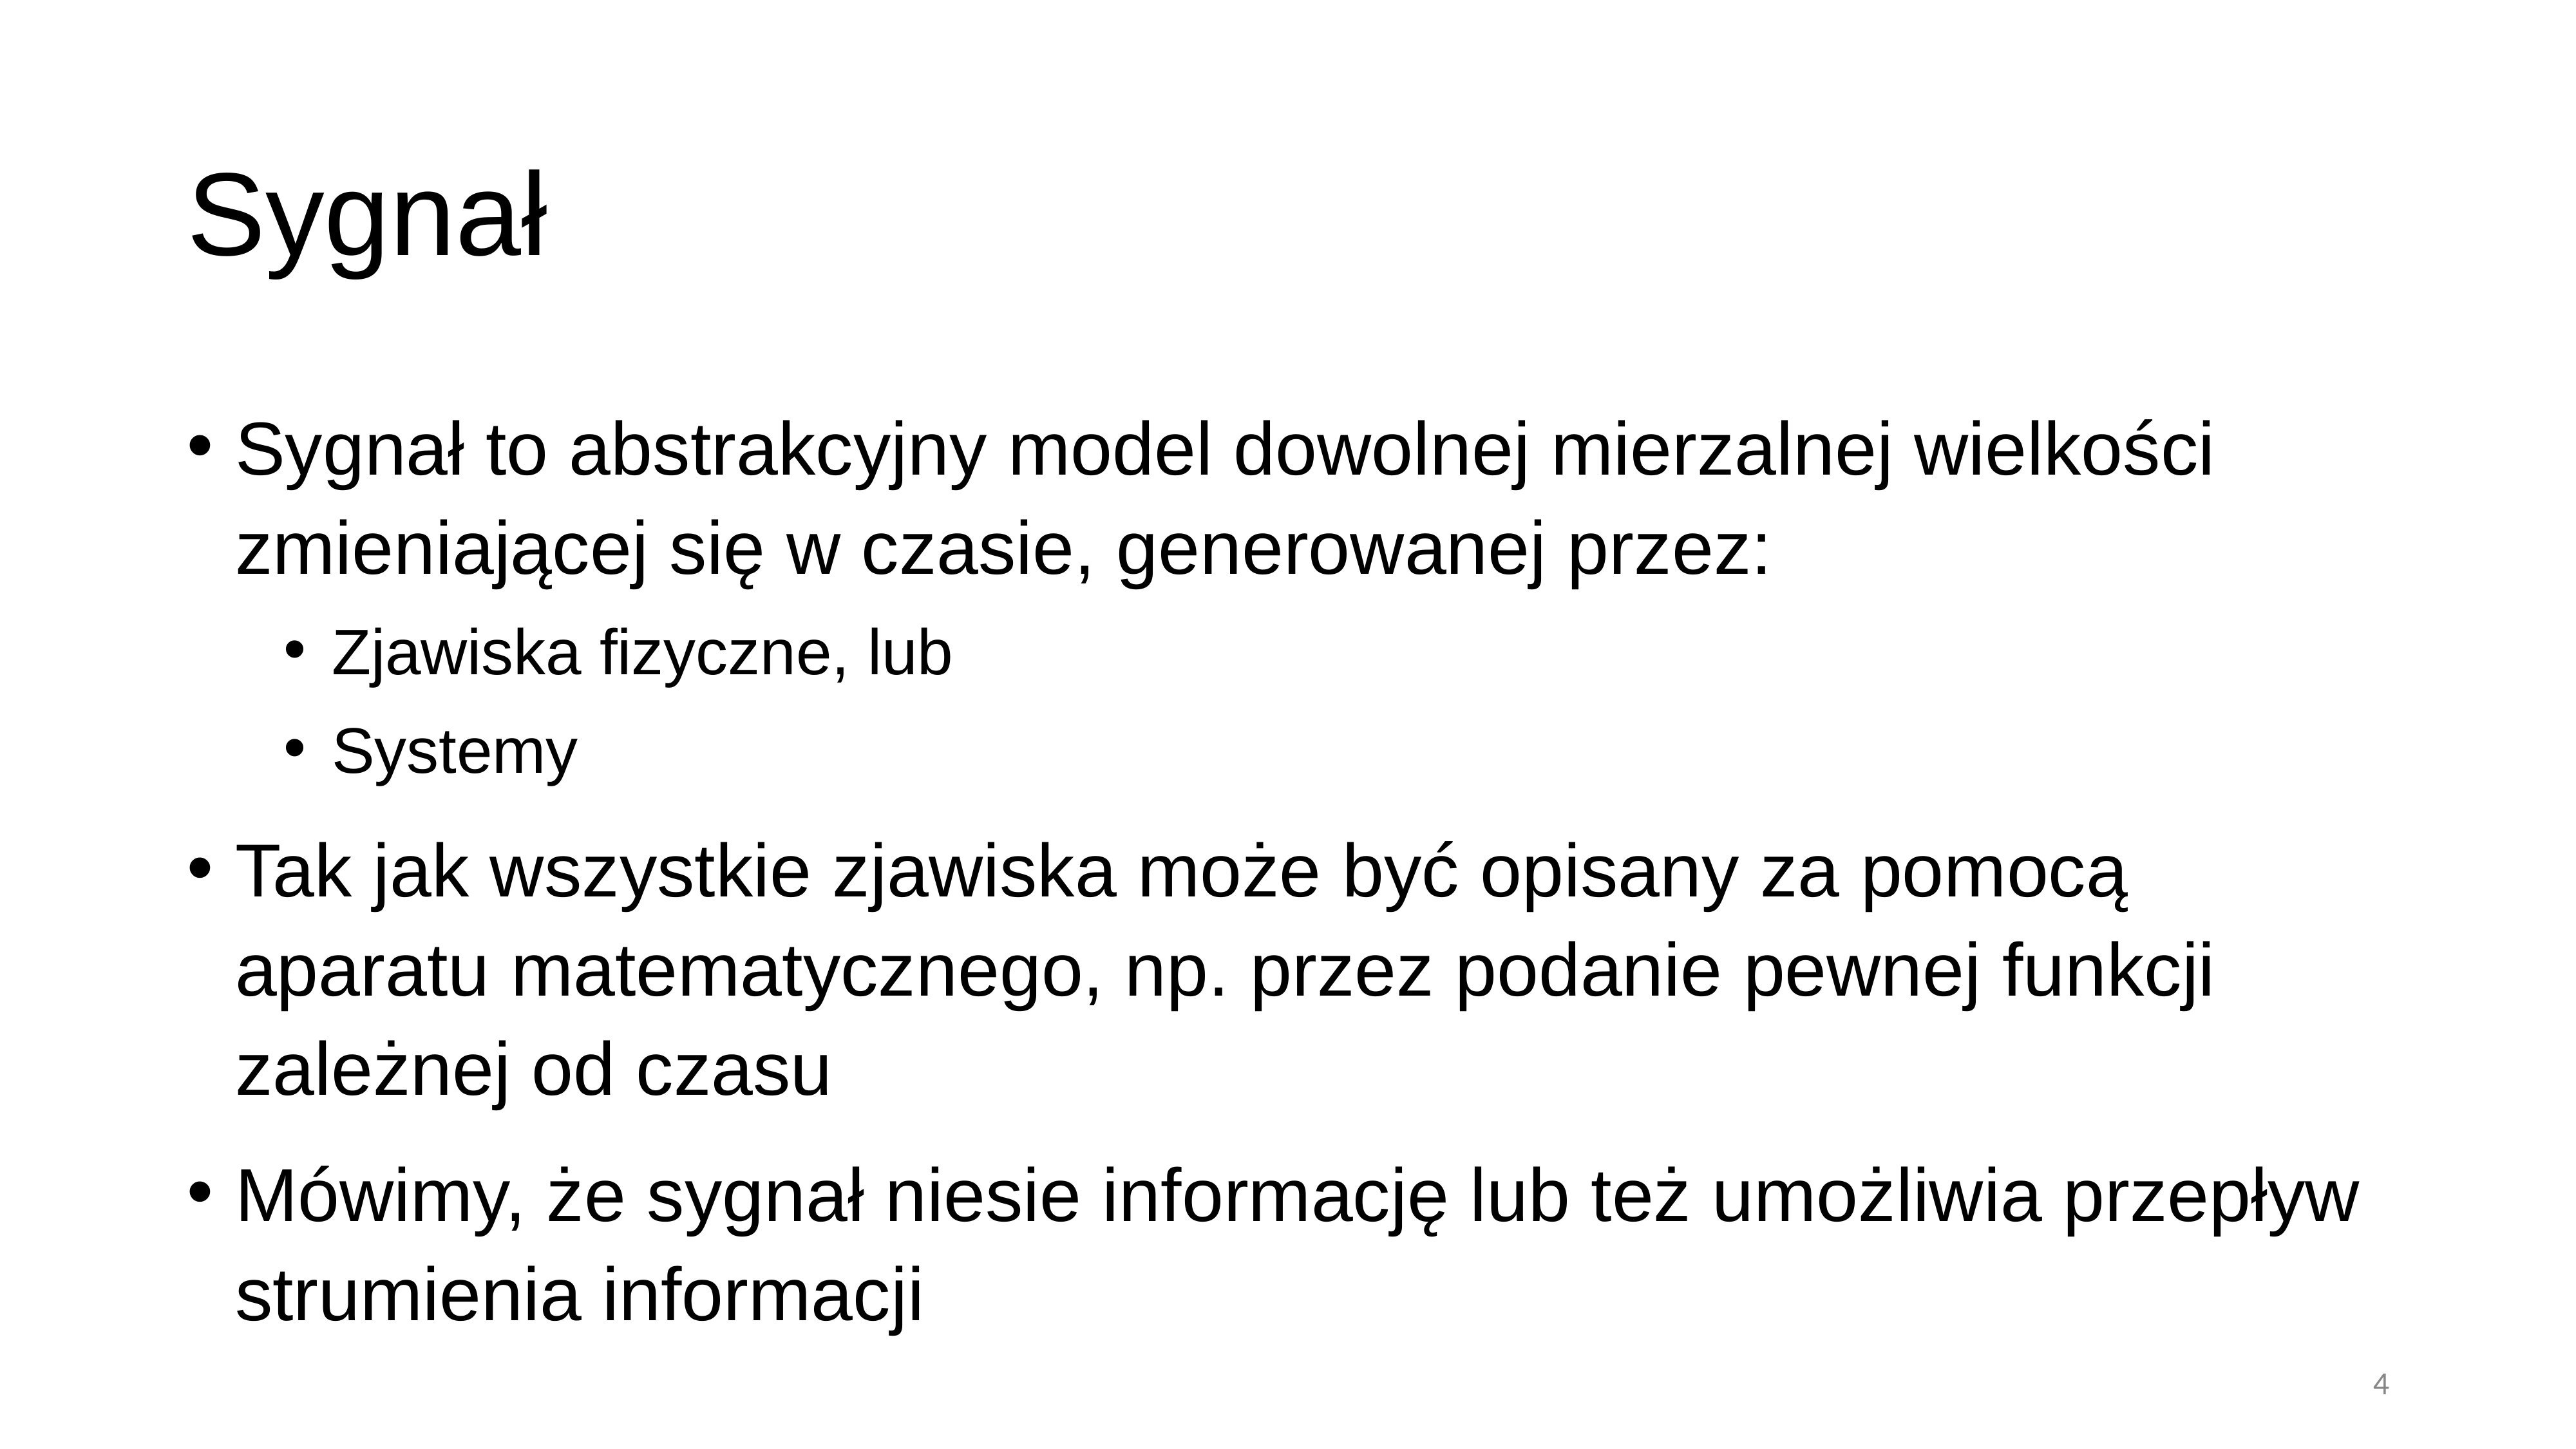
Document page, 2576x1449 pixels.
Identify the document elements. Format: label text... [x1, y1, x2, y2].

list Sygnał to abstrakcyjny model dowolnej mierzalnej wielkości zmieniającej się w czasie, generowanej przez: Zjawiska fizyczne, lub Systemy Tak jak wszystkie zjawiska może być opisany za pomocą aparatu matematycznego, np. przez podanie pewnej funkcji zależnej od czasu Mówimy, że sygnał niesie informację lub też umożliwia przepływ strumienia informacji [177, 385, 2399, 1305]
title Sygnał [177, 77, 2399, 357]
slide_number 4 [1819, 1343, 2399, 1421]
